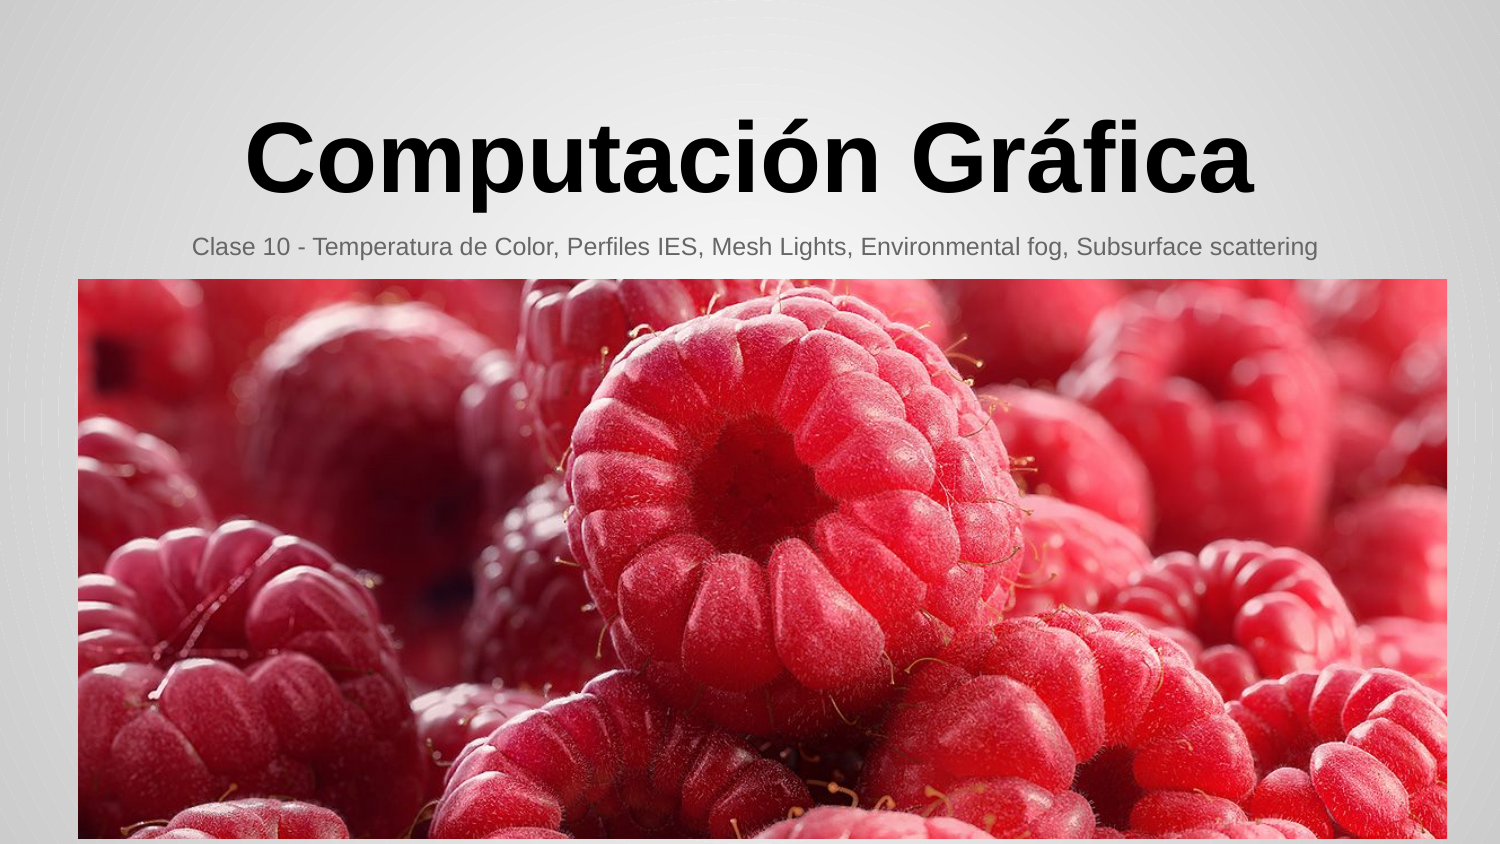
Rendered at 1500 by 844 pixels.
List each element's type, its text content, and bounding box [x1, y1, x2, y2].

picture [77, 278, 1448, 839]
subtitle Clase 10 - Temperatura de Color, Perfiles IES, Mesh Lights, Environmental fog, Subsurface scattering [13, 215, 1500, 345]
title Computación Gráfica [112, 37, 1388, 215]
